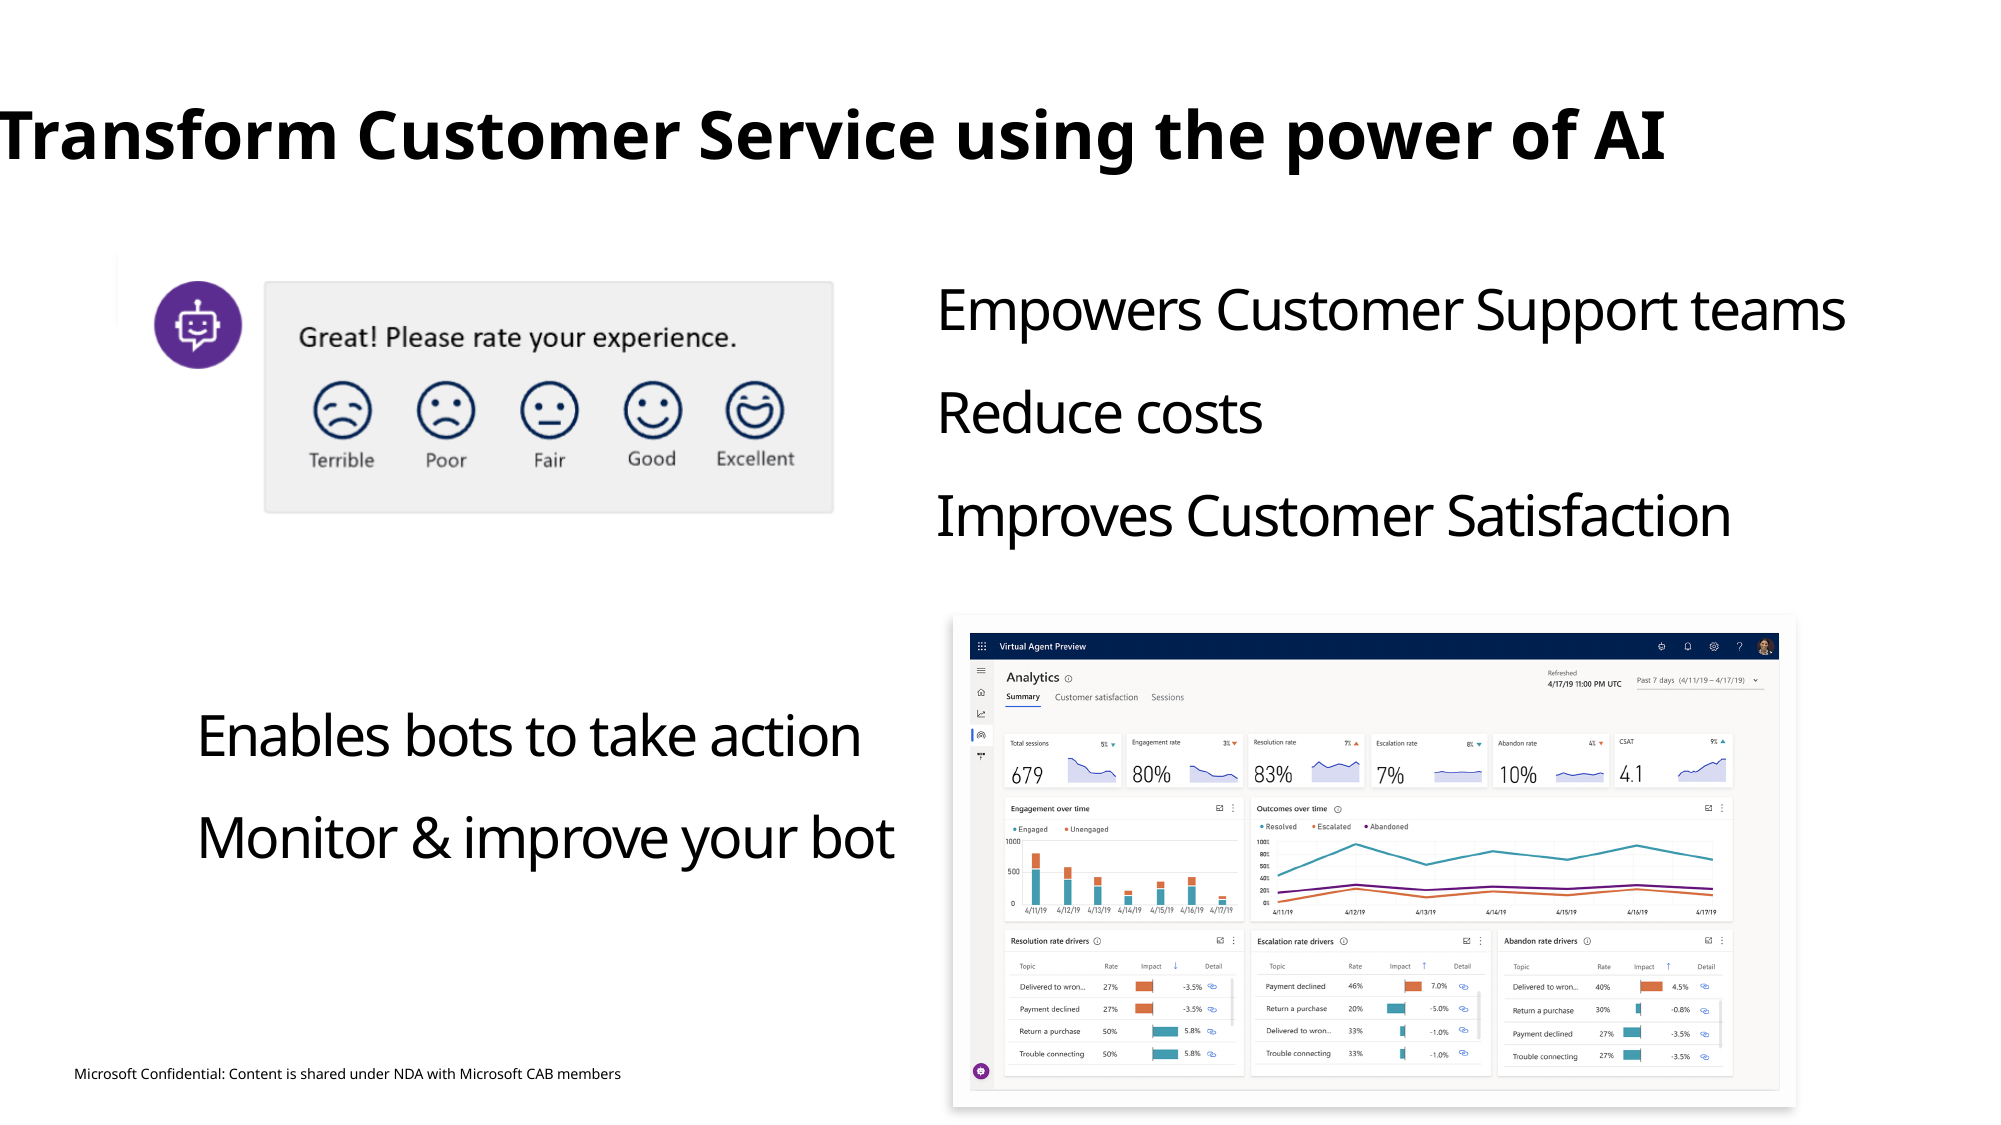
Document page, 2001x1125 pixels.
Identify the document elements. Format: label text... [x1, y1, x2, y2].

title Transform Customer Service using the power of AI [0, 92, 1760, 174]
picture [969, 631, 1780, 1091]
text_box Empowers Customer Support teams Reduce costs Improves Customer Satisfaction [913, 224, 1926, 546]
picture [138, 257, 852, 535]
text_box Enables bots to take action Monitor & improve your bot [172, 649, 1141, 1125]
